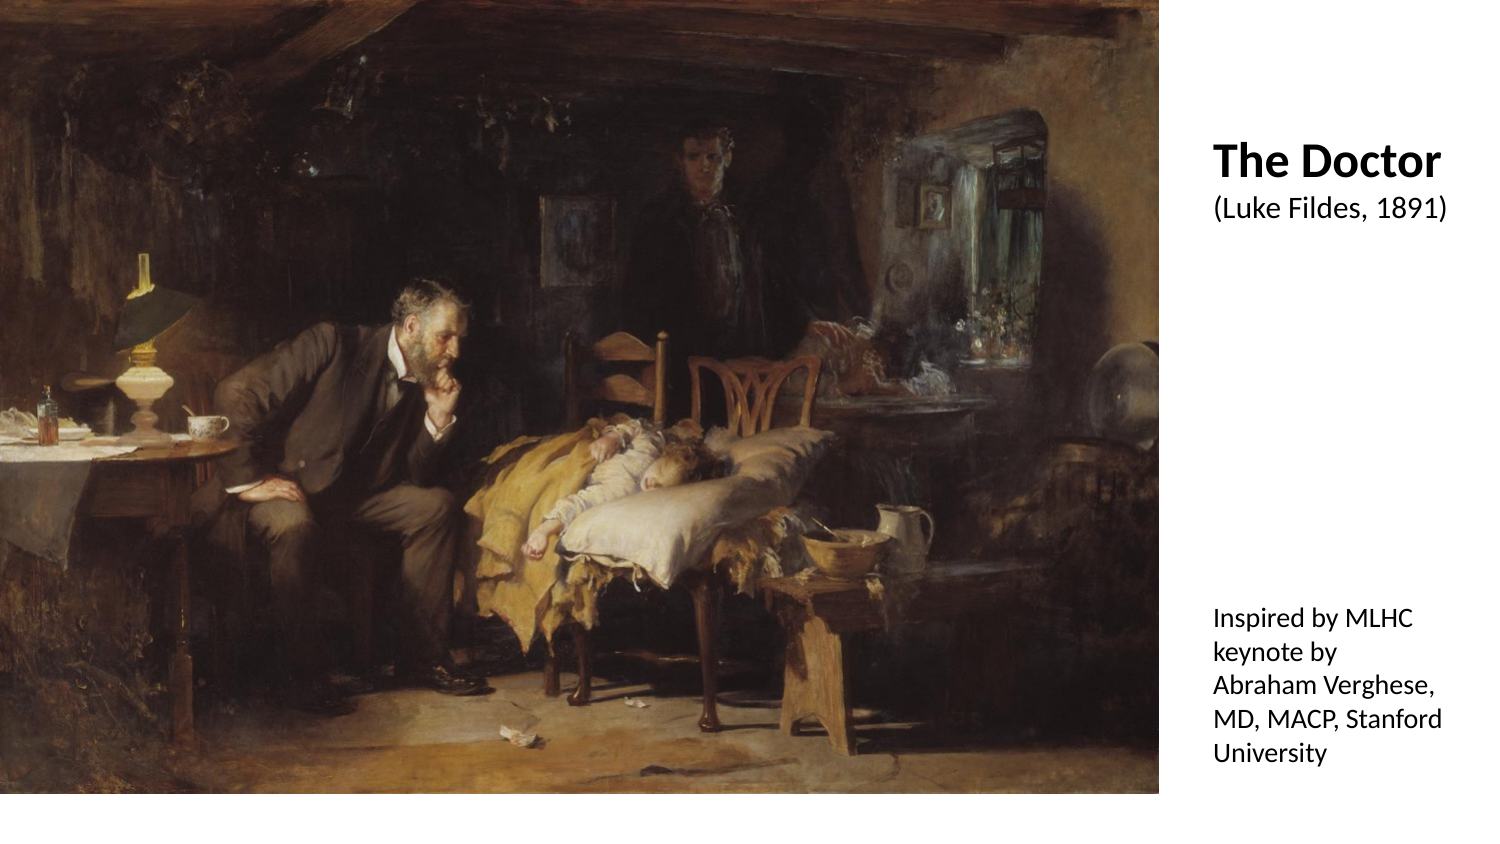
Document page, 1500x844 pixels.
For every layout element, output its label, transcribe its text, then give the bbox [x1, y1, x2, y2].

picture [0, 0, 1159, 794]
text_box The Doctor (Luke Fildes, 1891) Inspired by MLHC keynote by Abraham Verghese, MD, MACP, Stanford University [1198, 0, 1475, 776]
